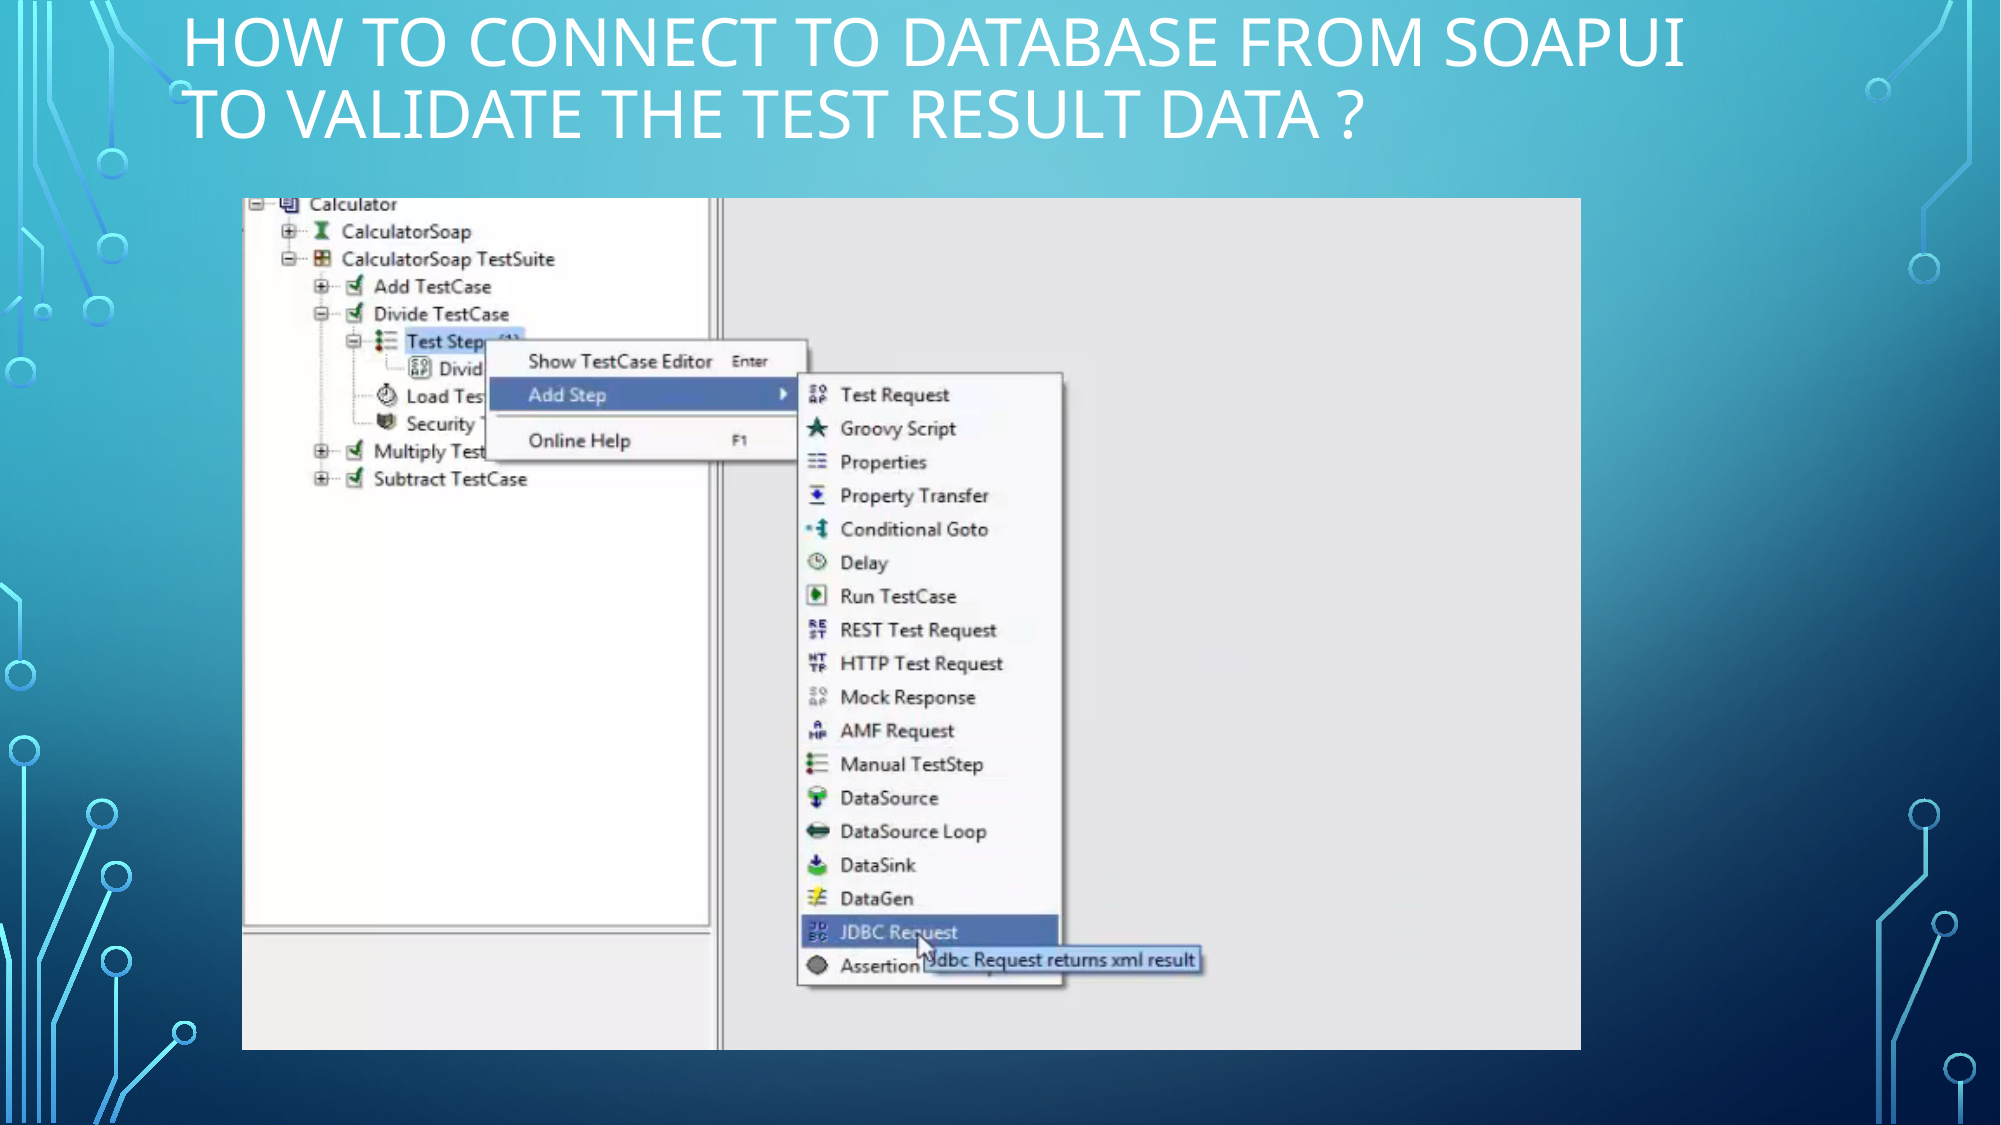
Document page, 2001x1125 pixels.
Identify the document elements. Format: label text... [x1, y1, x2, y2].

title How to connect to database from SOAPui to validate the test result data ? [166, 0, 1792, 243]
picture [242, 197, 1581, 1051]
